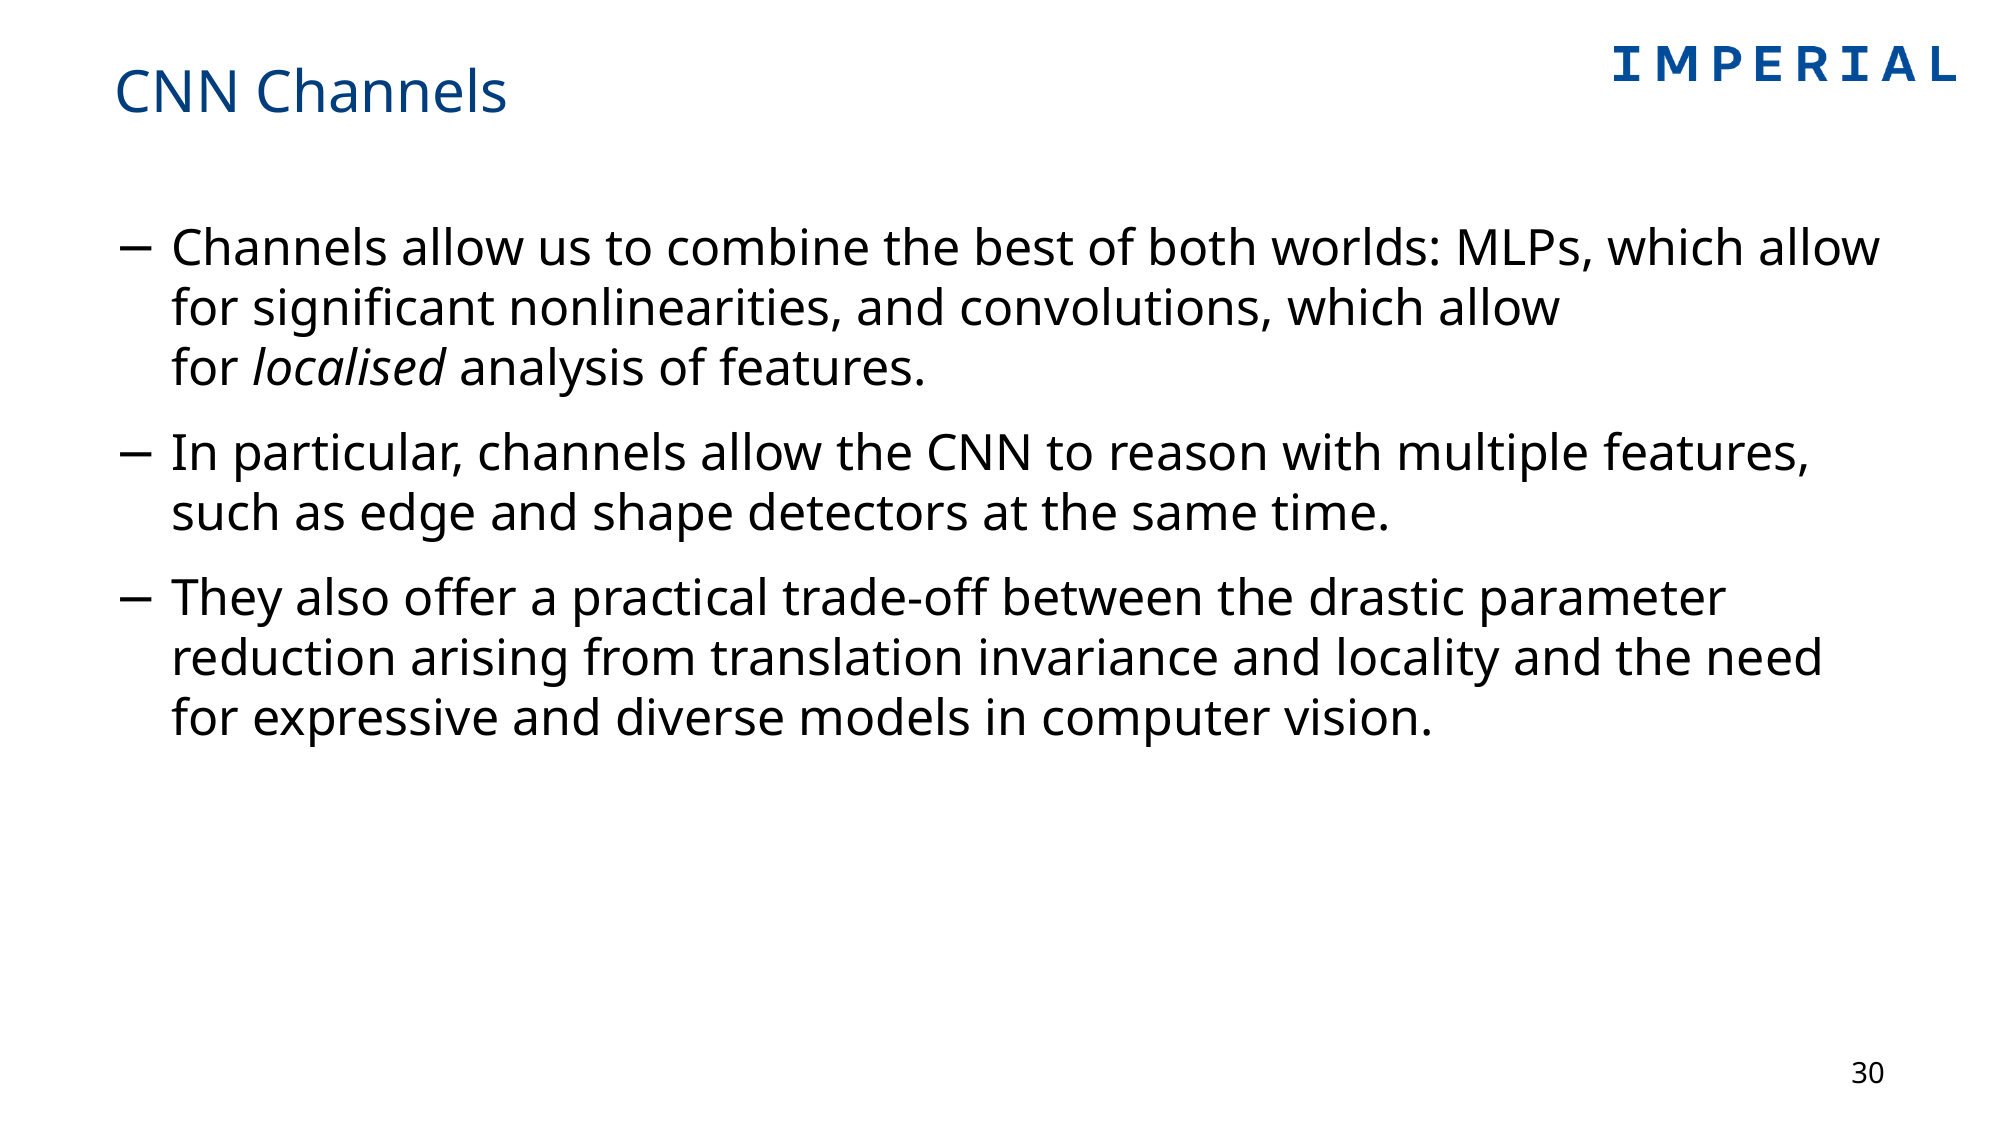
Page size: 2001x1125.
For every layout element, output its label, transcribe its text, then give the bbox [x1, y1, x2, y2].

slide_number 30 [1433, 1046, 1901, 1103]
title CNN Channels [99, 0, 1900, 184]
picture [1900, 46, 1956, 81]
list Channels allow us to combine the best of both worlds: MLPs, which allow for significant nonlinearities, and convolutions, which allow for localised analysis of features. In particular, channels allow the CNN to reason with multiple features, such as edge and shape detectors at the same time. They also offer a practical trade-off between the drastic parameter reduction arising from translation invariance and locality and the need for expressive and diverse models in computer vision. [99, 208, 1900, 1024]
